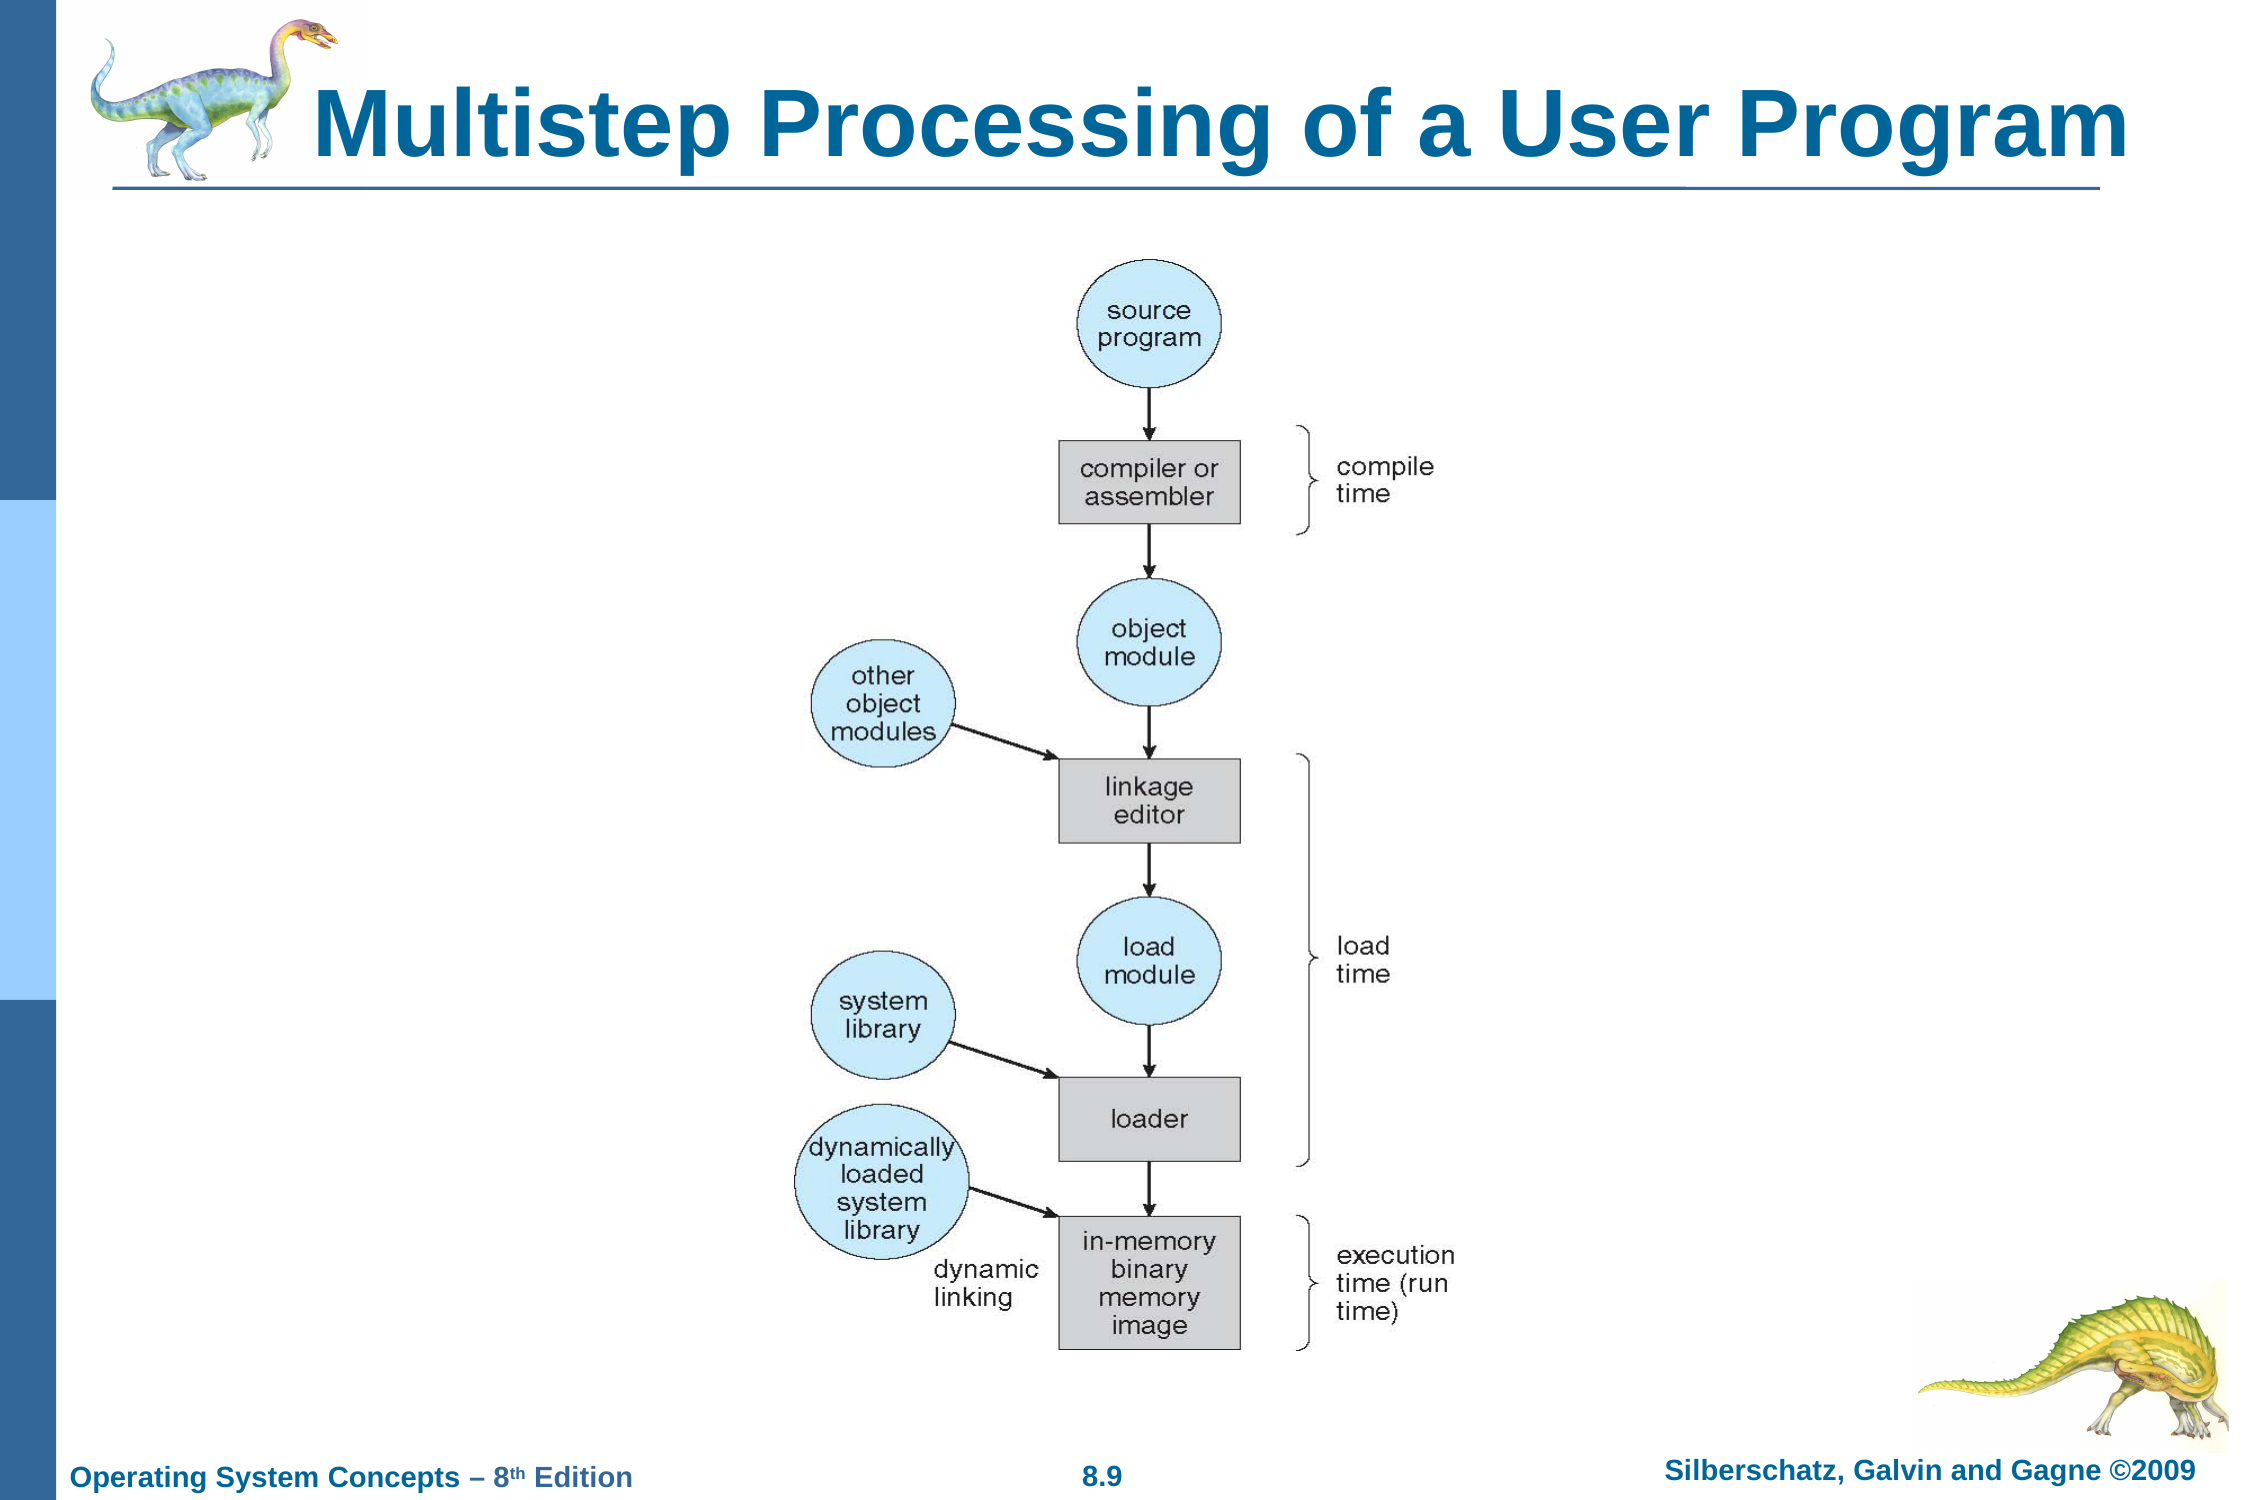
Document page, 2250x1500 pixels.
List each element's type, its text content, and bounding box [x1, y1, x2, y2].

title Multistep Processing of a User Program [253, 60, 2215, 187]
picture [70, 0, 365, 199]
picture [793, 259, 1456, 1351]
picture [1913, 1279, 2229, 1453]
